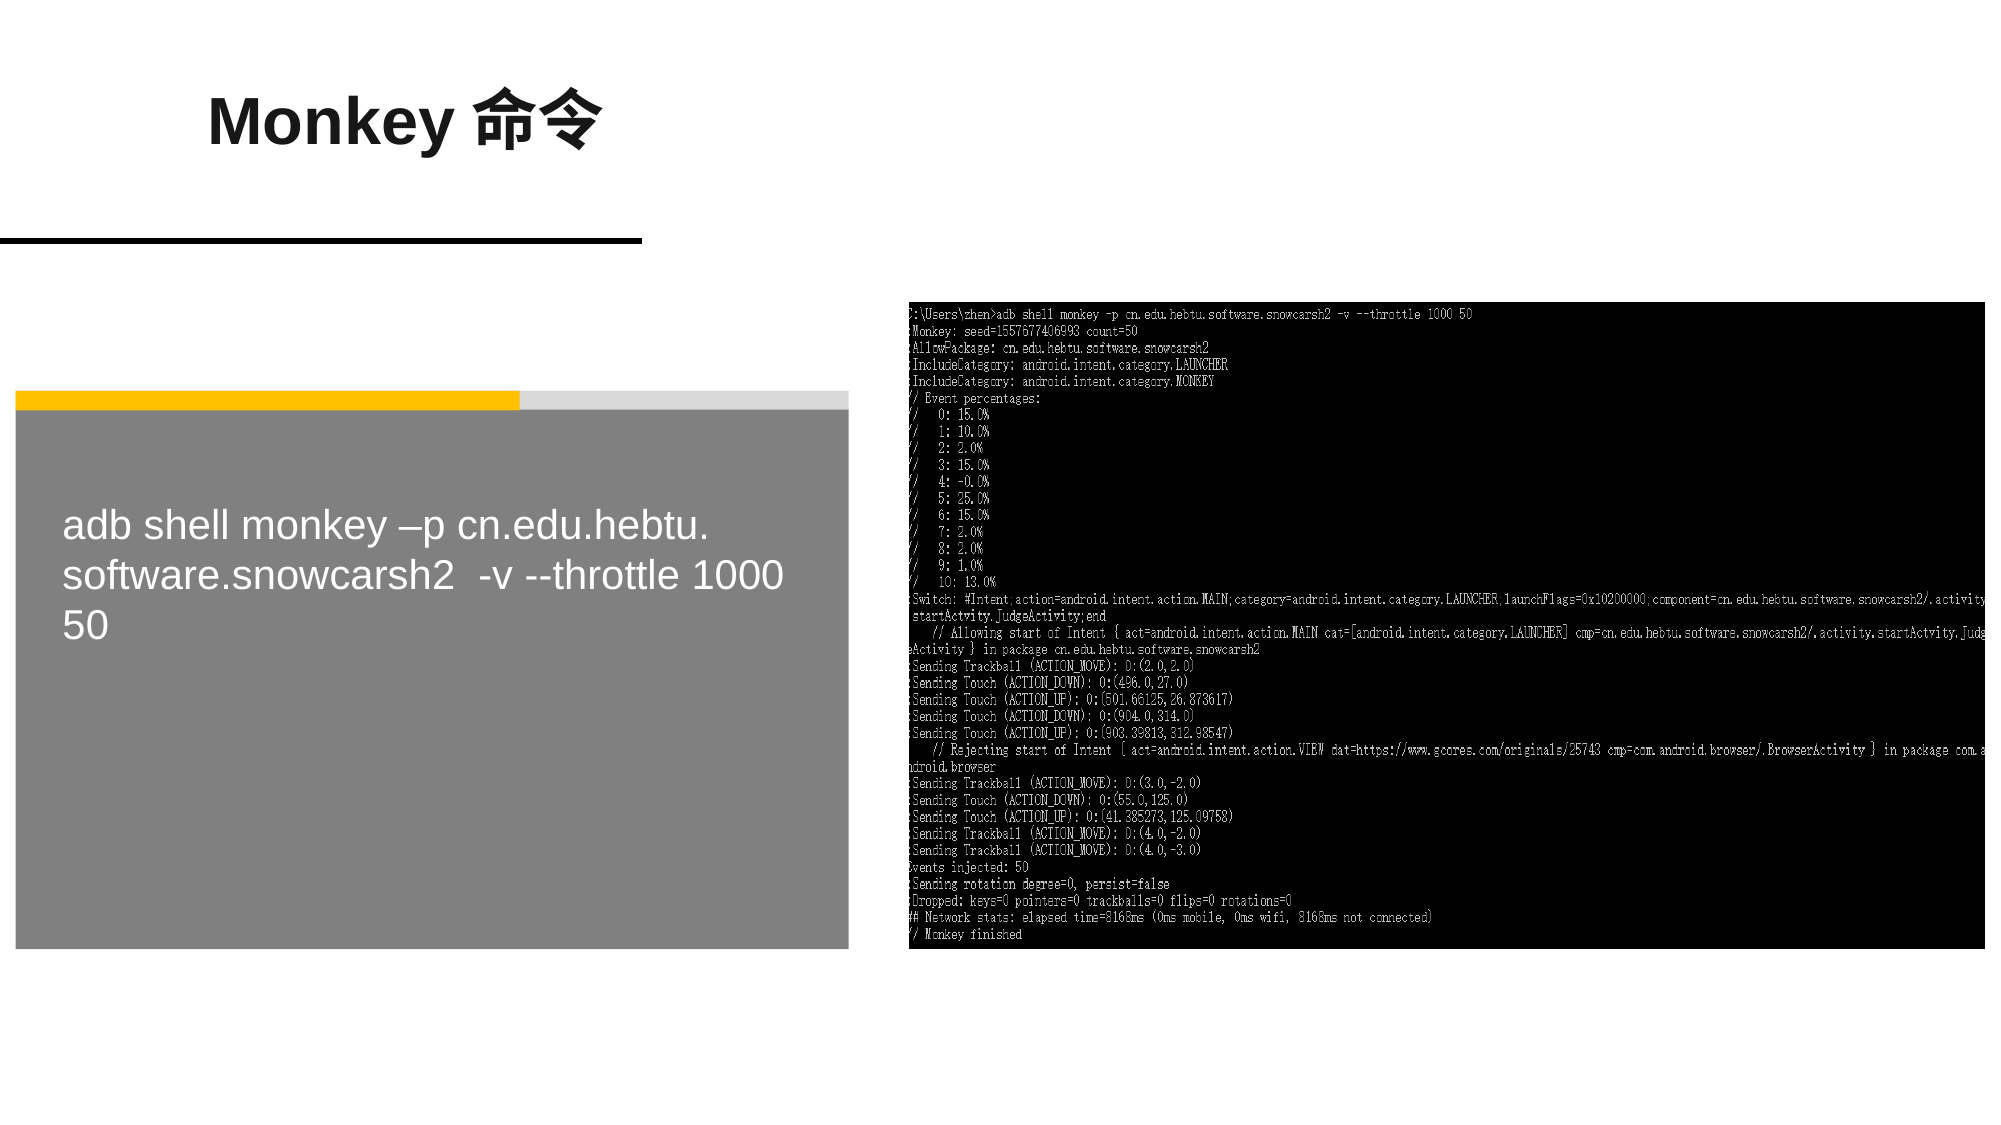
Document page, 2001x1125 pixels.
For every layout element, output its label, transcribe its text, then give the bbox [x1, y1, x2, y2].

text_box [14, 390, 521, 412]
text_box [521, 390, 850, 410]
text_box [15, 410, 850, 950]
picture [909, 302, 1985, 949]
text_box Monkey命令 [0, 70, 813, 166]
text_box adb shell monkey –p cn.edu.hebtu. software.snowcarsh2 -v --throttle 1000 50 [47, 490, 849, 656]
